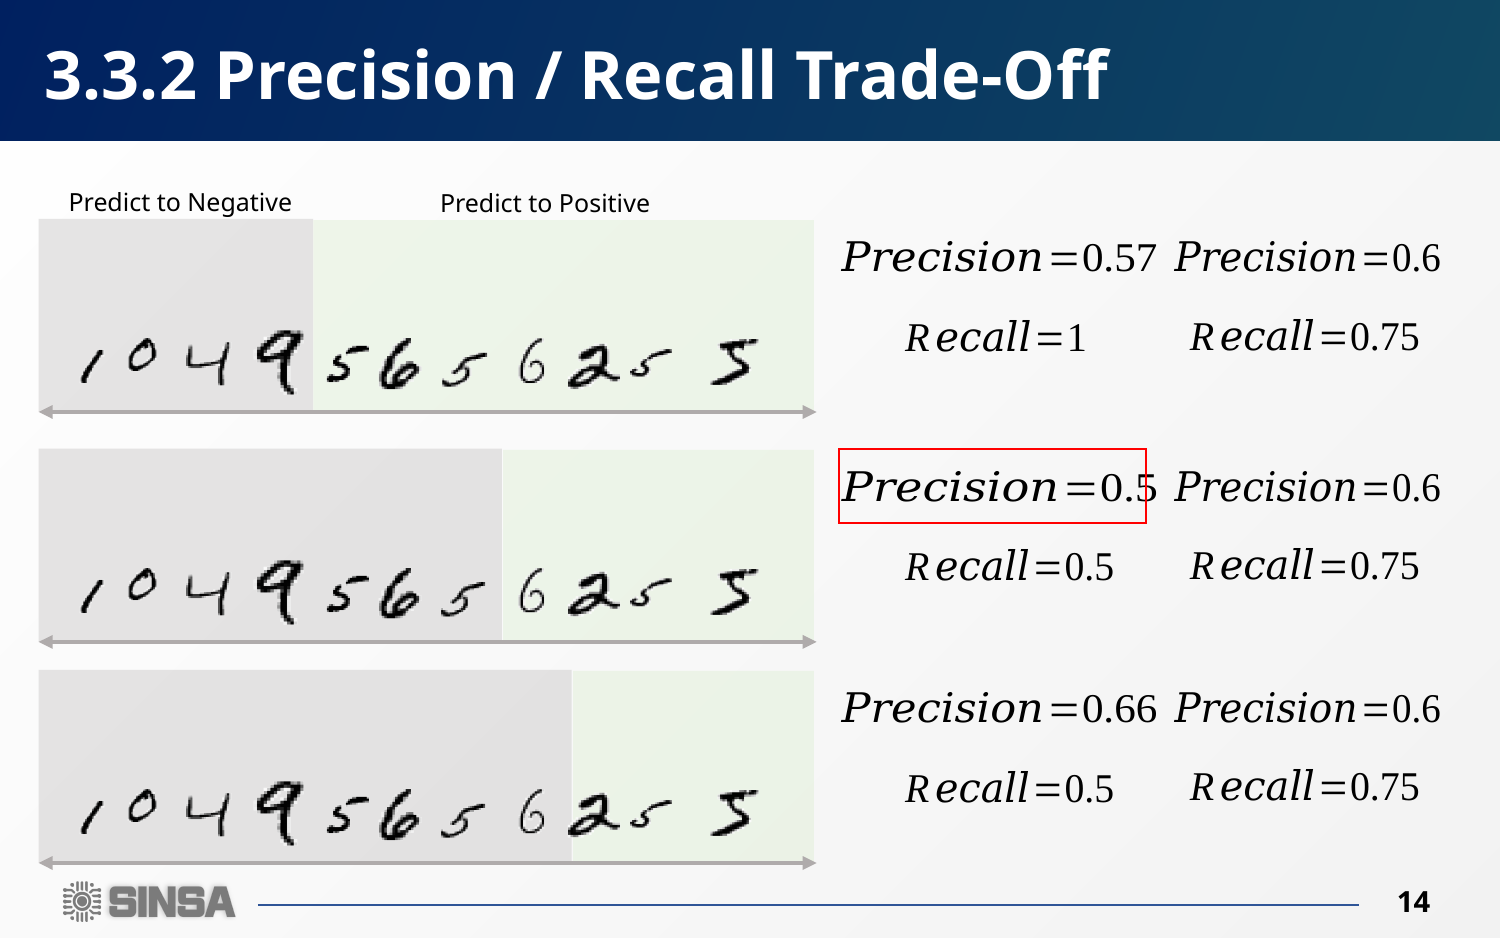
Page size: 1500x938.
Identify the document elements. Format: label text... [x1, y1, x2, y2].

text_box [38, 179, 817, 414]
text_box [38, 448, 817, 643]
text_box [838, 448, 1147, 524]
slide_number 14 [1335, 875, 1445, 926]
title 3.3.2 Precision / Recall Trade-Off [0, 0, 1500, 157]
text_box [38, 669, 817, 865]
